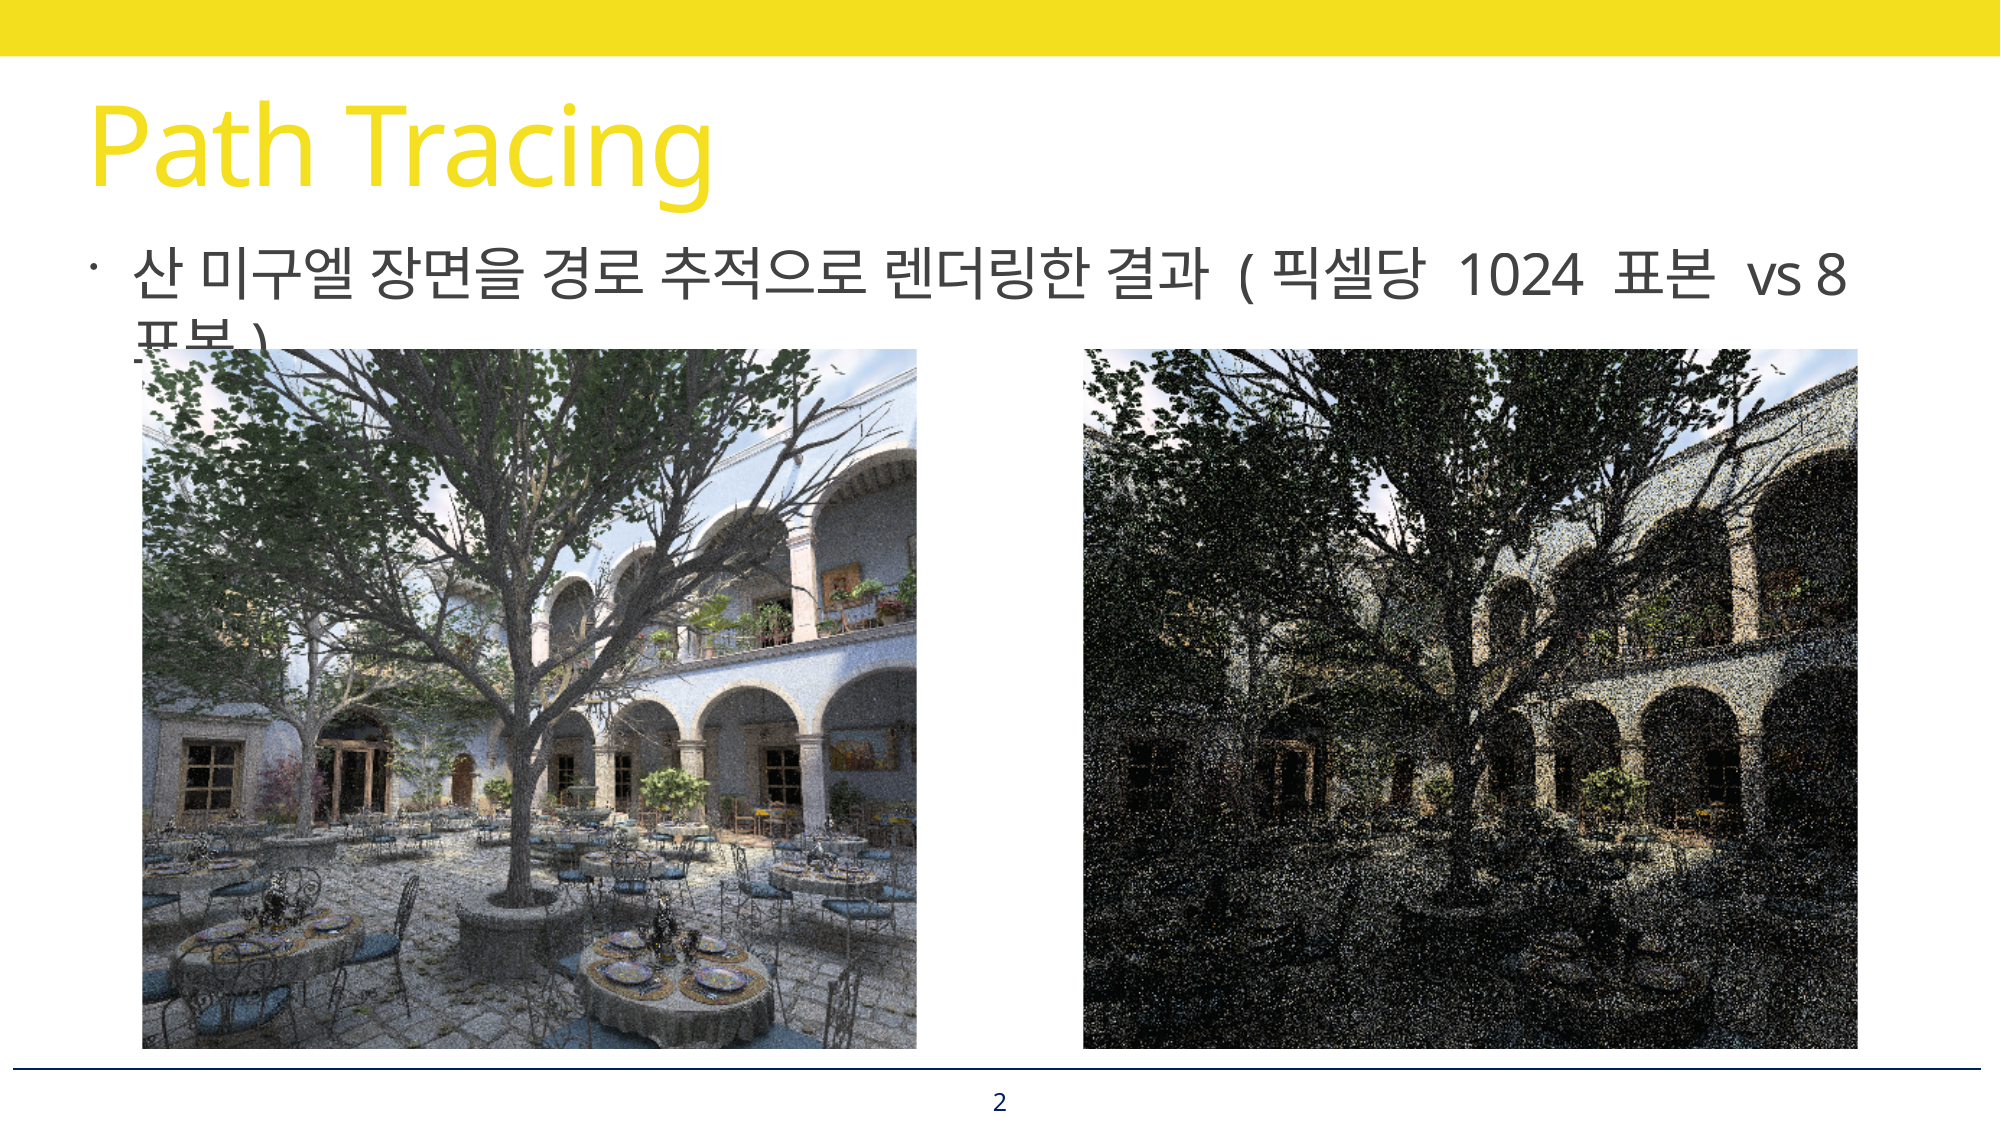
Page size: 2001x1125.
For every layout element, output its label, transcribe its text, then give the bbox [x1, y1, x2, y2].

title Path Tracing [85, 89, 1915, 212]
list 산 미구엘 장면을 경로 추적으로 렌더링한 결과 (픽셀당 1024 표본 vs 8 표본) [85, 237, 1915, 1049]
picture [1082, 349, 1858, 1049]
slide_number 2 [916, 1078, 1084, 1125]
picture [141, 349, 917, 1049]
